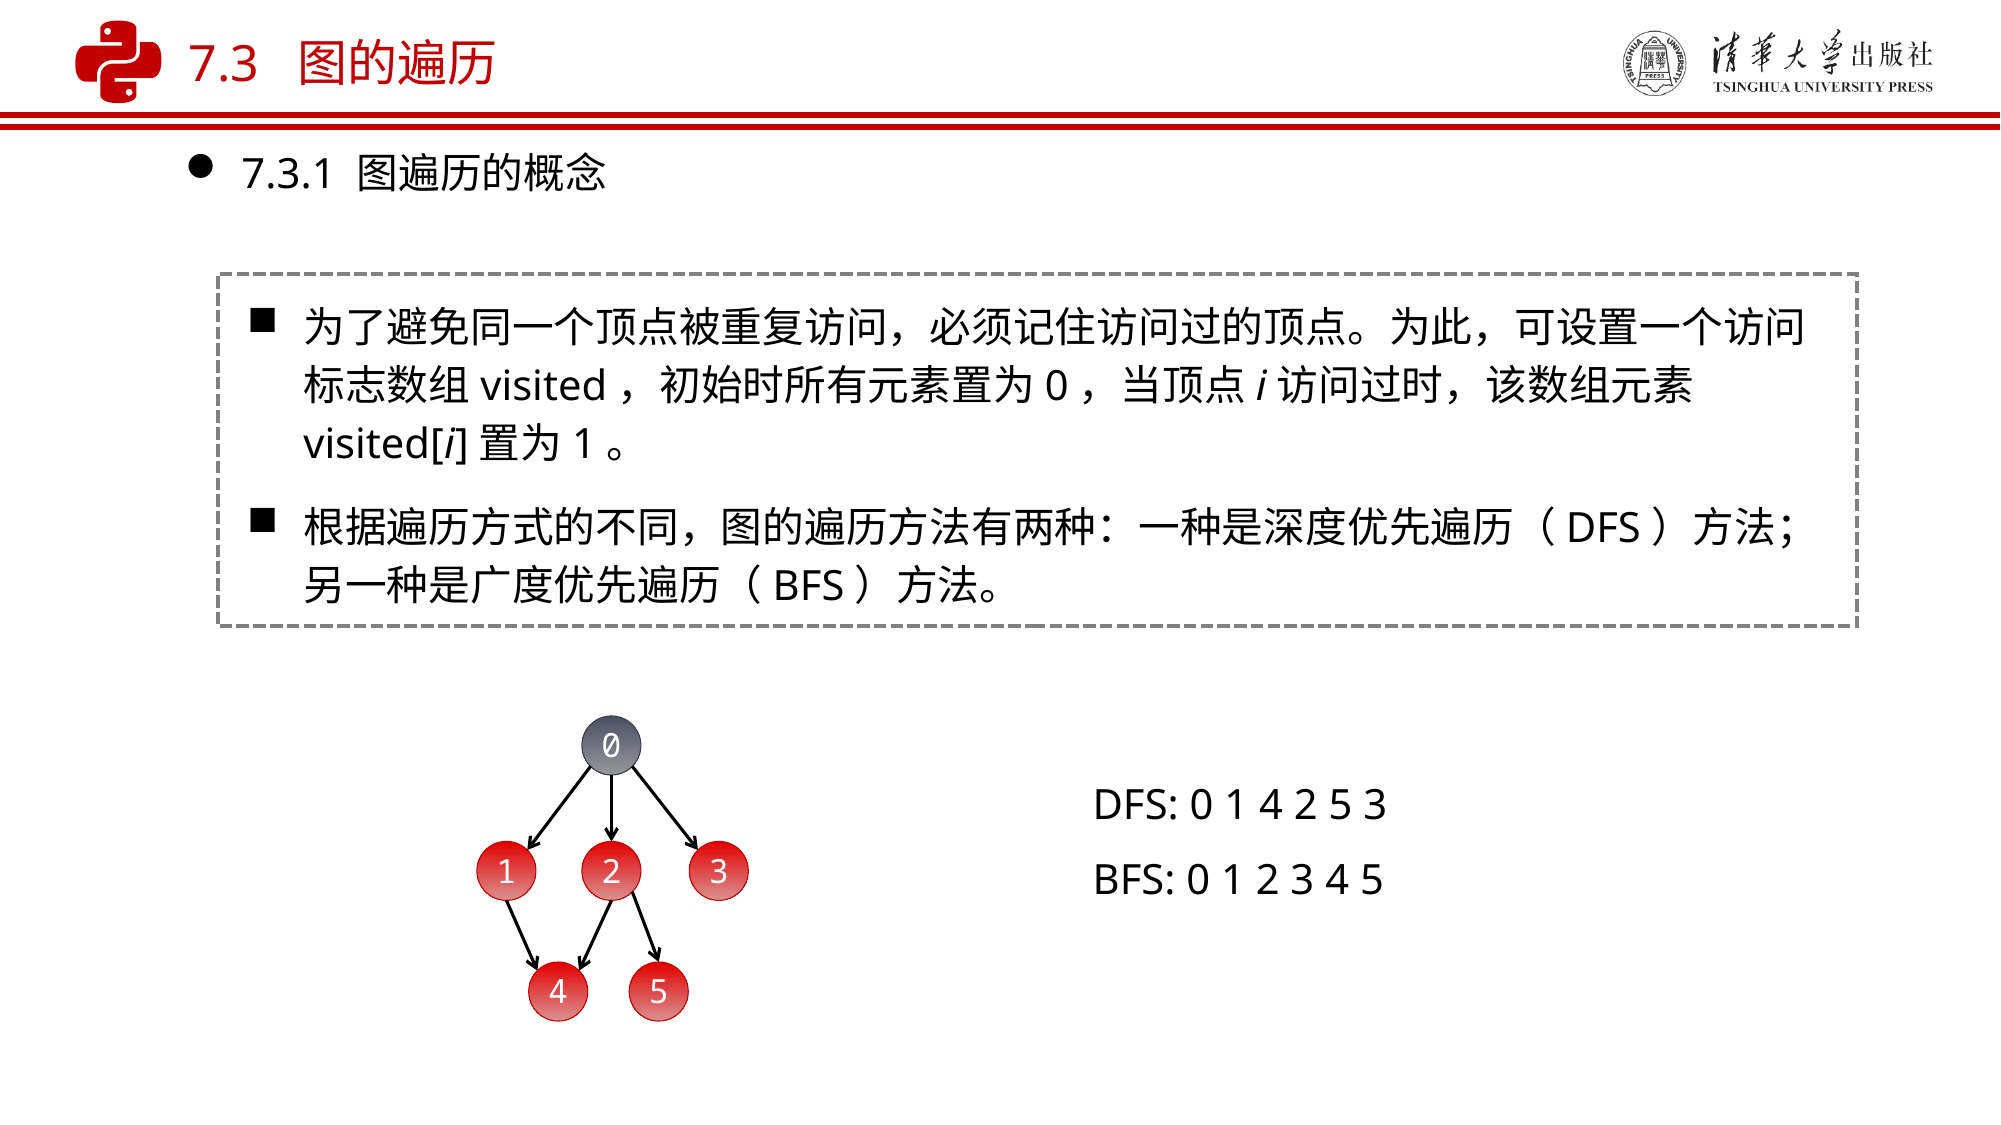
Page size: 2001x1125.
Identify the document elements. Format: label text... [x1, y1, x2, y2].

text_box 7.3.1 图遍历的概念 [170, 139, 966, 204]
text_box 为了避免同一个顶点被重复访问，必须记住访问过的顶点。为此，可设置一个访问标志数组visited，初始时所有元素置为0，当顶点i访问过时，该数组元素visited[i]置为1。 根据遍历方式的不同，图的遍历方法有两种：一种是深度优先遍历（DFS）方法；另一种是广度优先遍历（BFS）方法。 [217, 273, 1858, 627]
text_box DFS: 0 1 4 2 5 3 BFS: 0 1 2 3 4 5 [1077, 745, 1524, 911]
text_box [476, 715, 749, 1022]
text_box 7.3 图的遍历 [173, 24, 512, 99]
